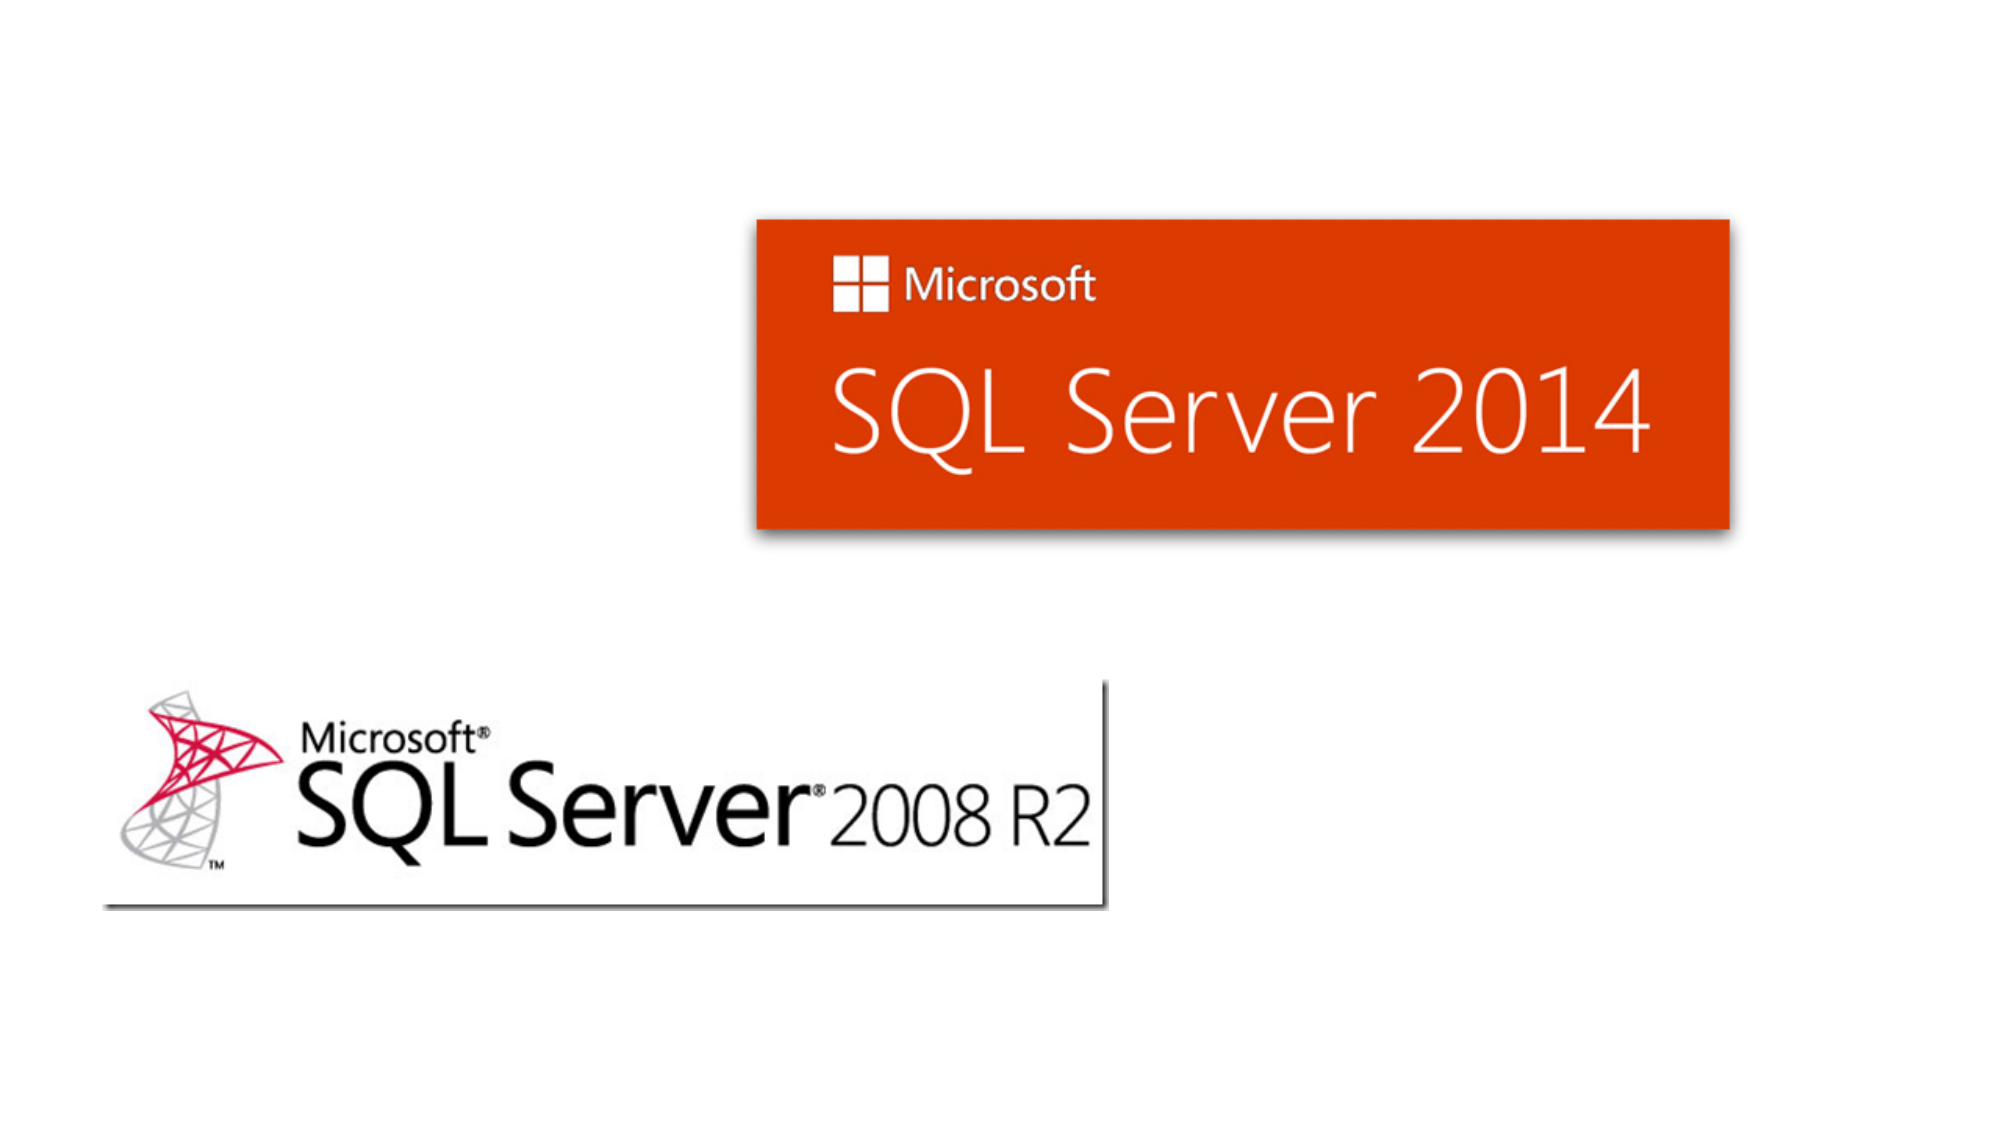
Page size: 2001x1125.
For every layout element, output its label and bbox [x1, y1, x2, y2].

picture [735, 204, 1752, 558]
picture [102, 679, 1109, 911]
